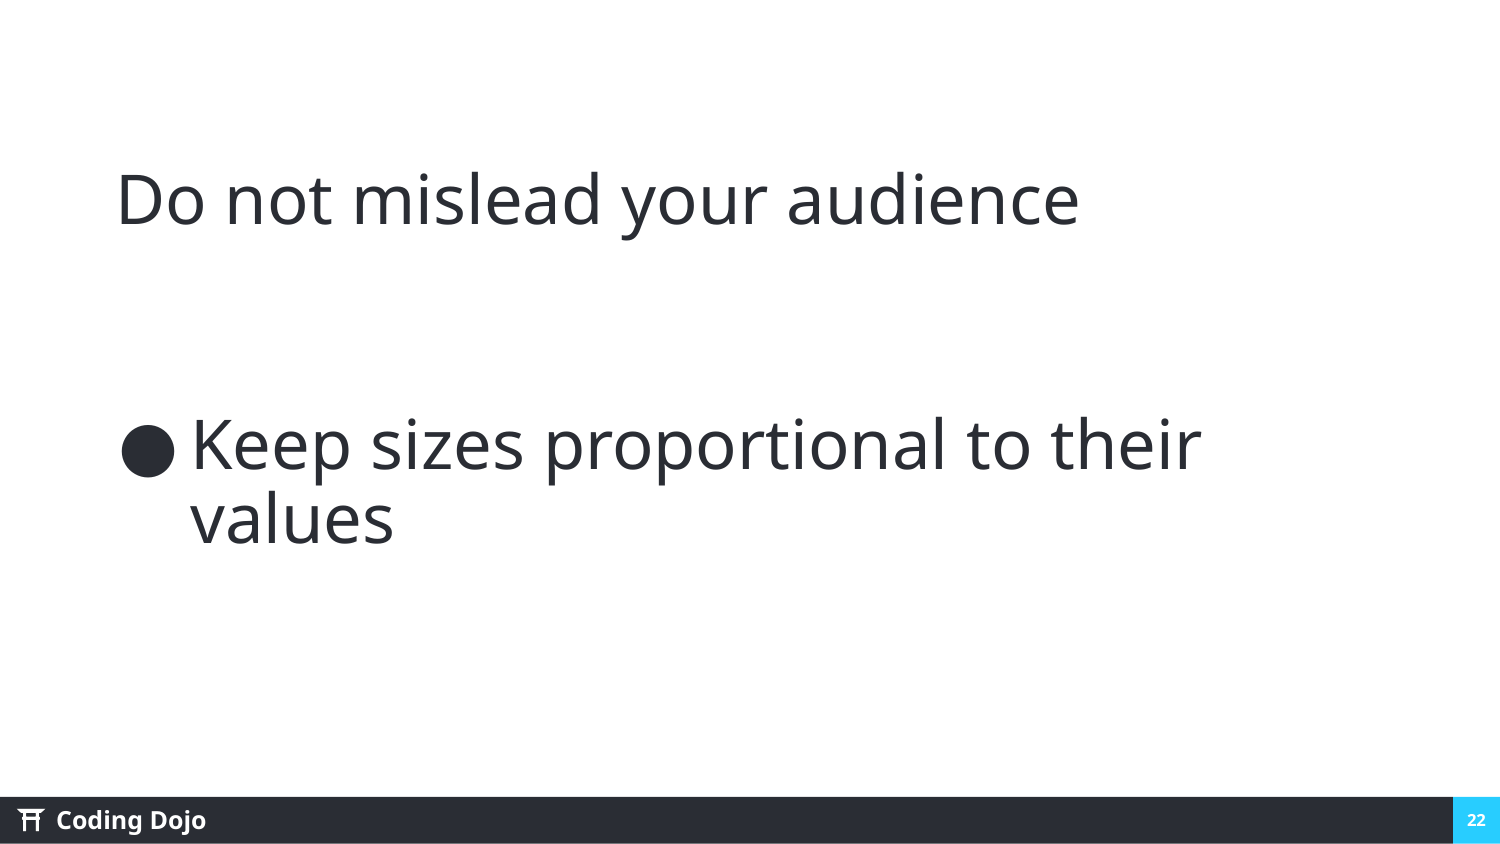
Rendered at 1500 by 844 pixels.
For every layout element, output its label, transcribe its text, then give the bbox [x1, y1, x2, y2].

title Keep sizes proportional to their values [103, 277, 1397, 691]
picture [15, 804, 47, 836]
title Do not mislead your audience [103, 140, 1397, 264]
